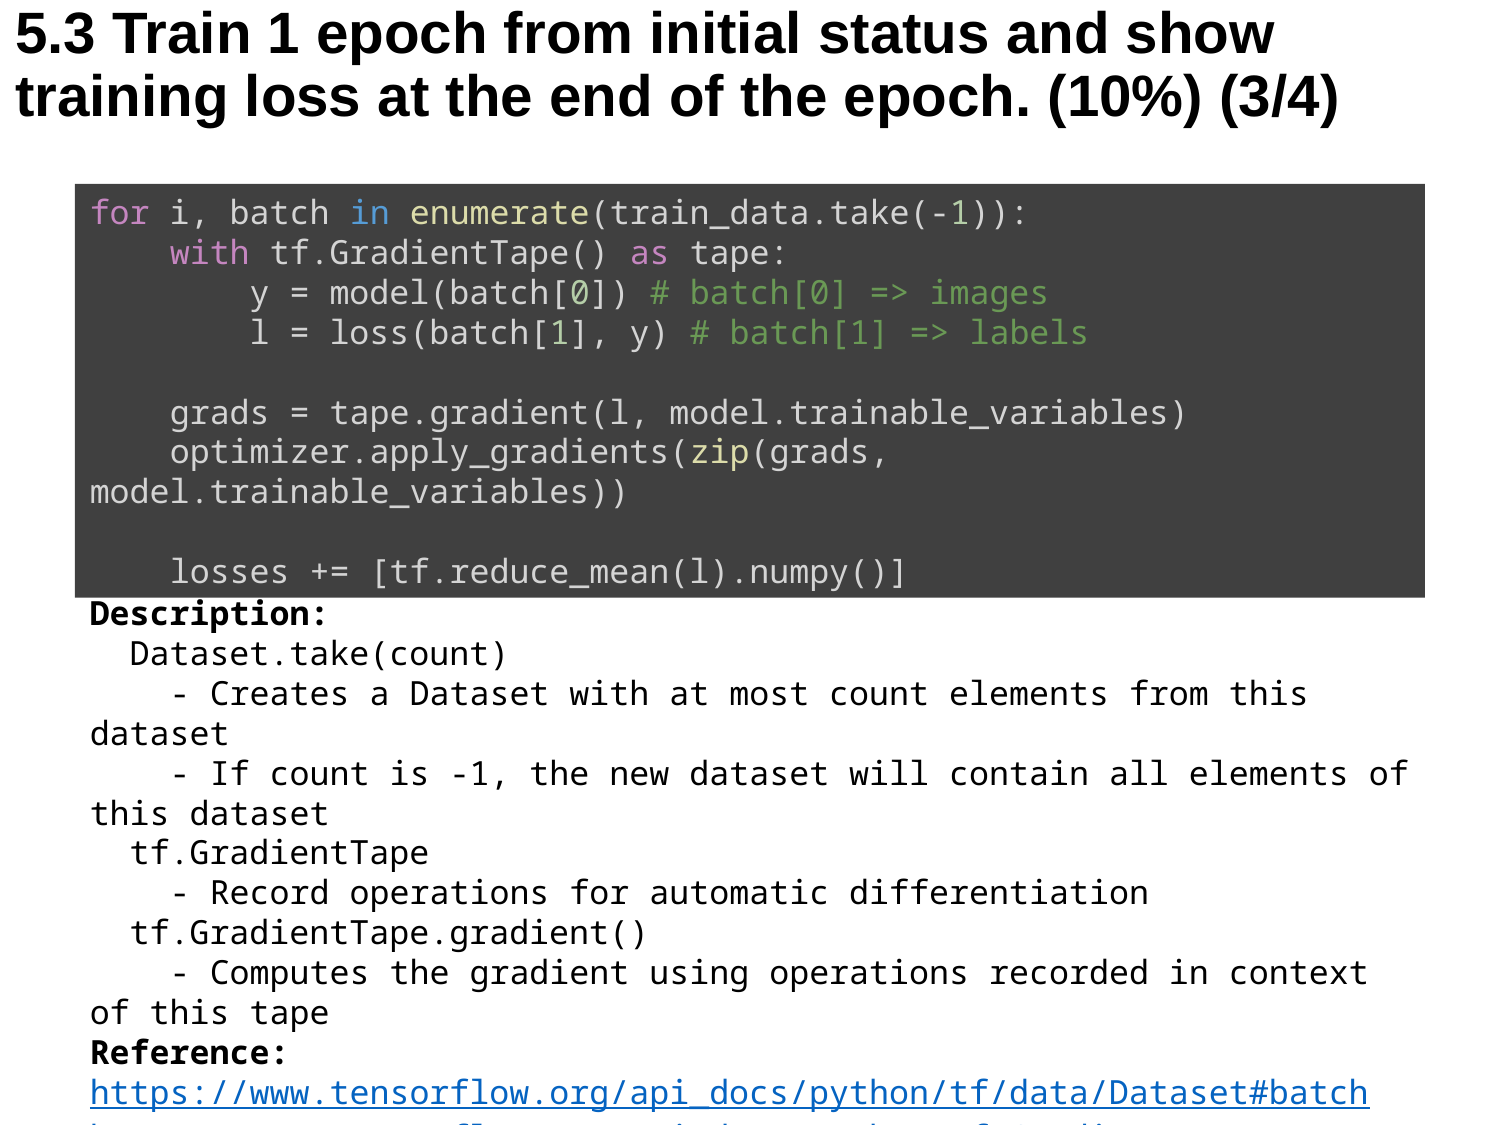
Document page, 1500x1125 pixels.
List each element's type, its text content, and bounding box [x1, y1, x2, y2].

text_box Description: Dataset.take(count) - Creates a Dataset with at most count elements from this dataset - If count is -1, the new dataset will contain all elements of this dataset tf.GradientTape - Record operations for automatic differentiation tf.GradientTape.gradient() - Computes the gradient using operations recorded in context of this tape Reference: https://www.tensorflow.org/api_docs/python/tf/data/Dataset#batch https://www.tensorflow.org/api_docs/python/tf/GradientTape [74, 584, 1425, 1125]
text_box for i, batch in enumerate(train_data.take(-1)): with tf.GradientTape() as tape: y = model(batch[0]) # batch[0] => images l = loss(batch[1], y) # batch[1] => labels grads = tape.gradient(l, model.trainable_variables) optimizer.apply_gradients(zip(grads, model.trainable_variables)) losses += [tf.reduce_mean(l).numpy()] [74, 183, 1425, 584]
title 5.3 Train 1 epoch from initial status and show training loss at the end of the epoch. (10%) (3/4) [0, 0, 1500, 134]
